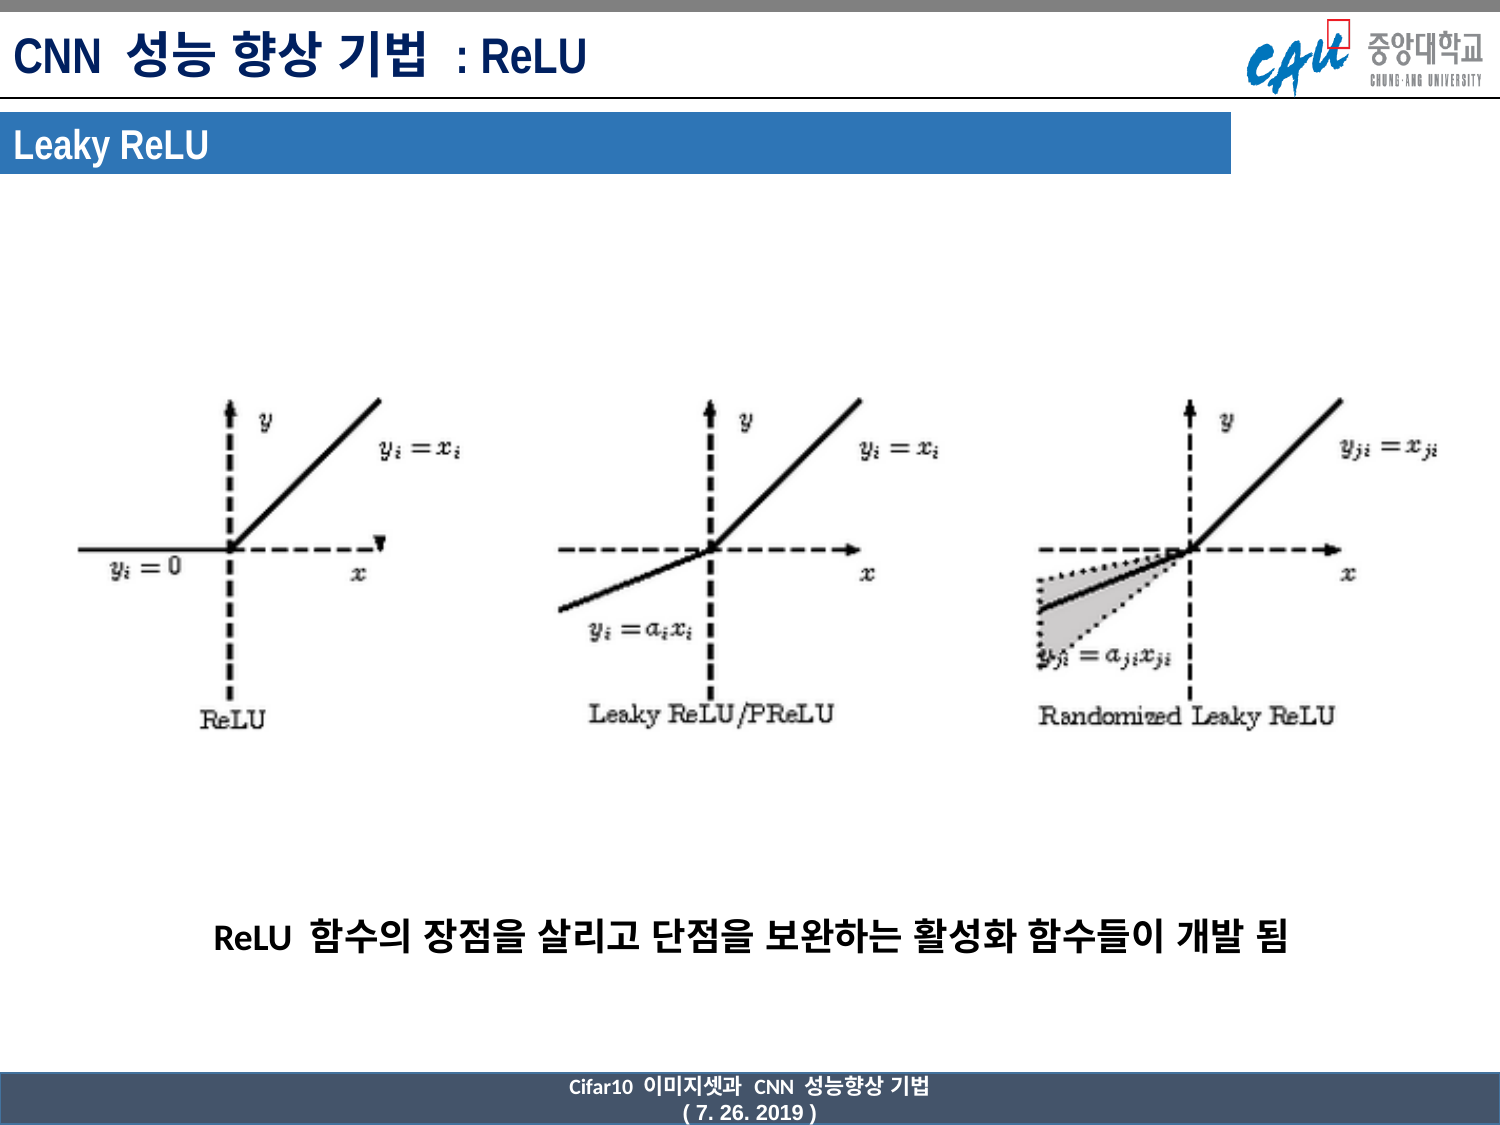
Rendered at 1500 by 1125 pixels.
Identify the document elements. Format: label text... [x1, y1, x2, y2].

picture [47, 377, 1458, 763]
text_box Leaky ReLU [0, 112, 1231, 174]
text_box ReLU 함수의 장점을 살리고 단점을 보완하는 활성화 함수들이 개발 됨 [198, 906, 1307, 966]
text_box CNN 성능 향상 기법 : ReLU [0, 4, 1173, 103]
picture [1227, 5, 1500, 110]
